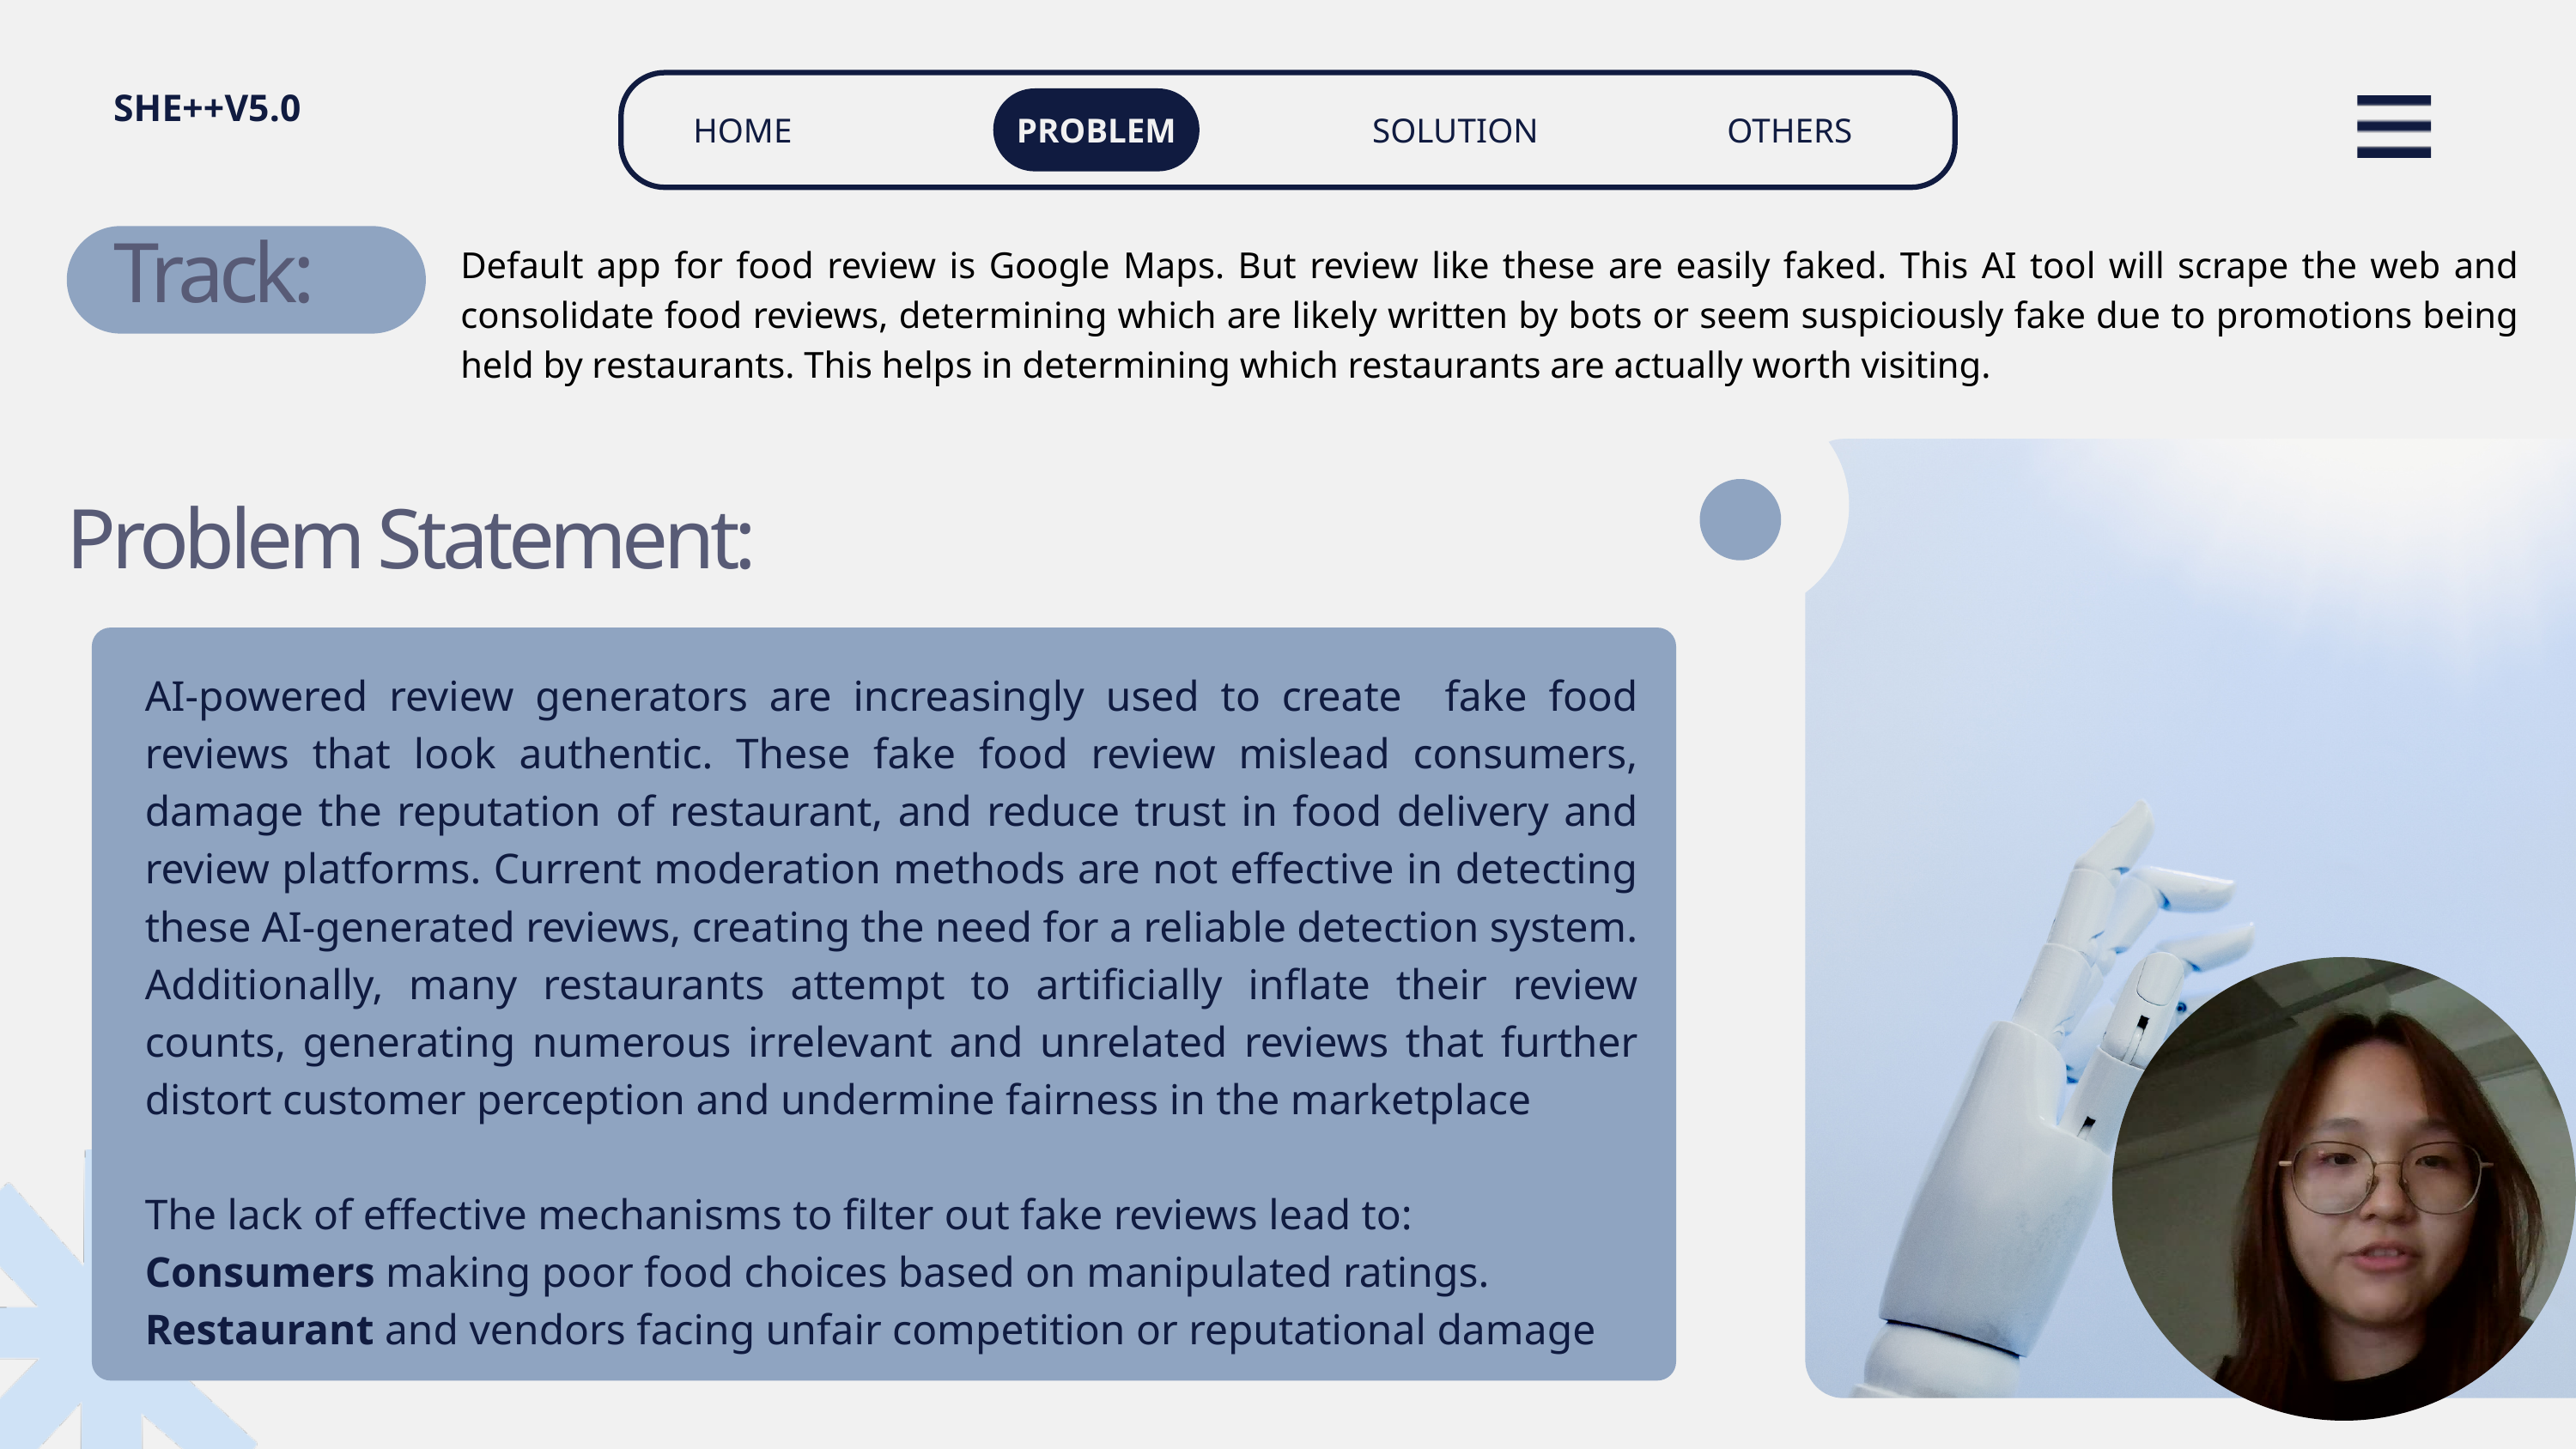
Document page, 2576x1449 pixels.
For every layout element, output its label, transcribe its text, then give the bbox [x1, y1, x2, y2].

text_box Default app for food review is Google Maps. But review like these are easily faked. This AI tool will scrape the web and consolidate food reviews, determining which are likely written by bots or seem suspiciously fake due to promotions being held by restaurants. This helps in determining which restaurants are actually worth visiting. [460, 235, 2520, 386]
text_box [2111, 956, 2576, 1422]
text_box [1805, 438, 2576, 1398]
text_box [1631, 397, 1850, 615]
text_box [1699, 478, 1782, 561]
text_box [620, 72, 1955, 188]
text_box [66, 226, 427, 334]
text_box [0, 1149, 295, 1449]
text_box SHE++V5.0 [112, 88, 380, 129]
text_box Track: [430, 245, 880, 319]
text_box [993, 88, 1200, 172]
text_box [2357, 95, 2432, 158]
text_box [91, 627, 1677, 1381]
text_box Problem Statement: [66, 511, 833, 585]
